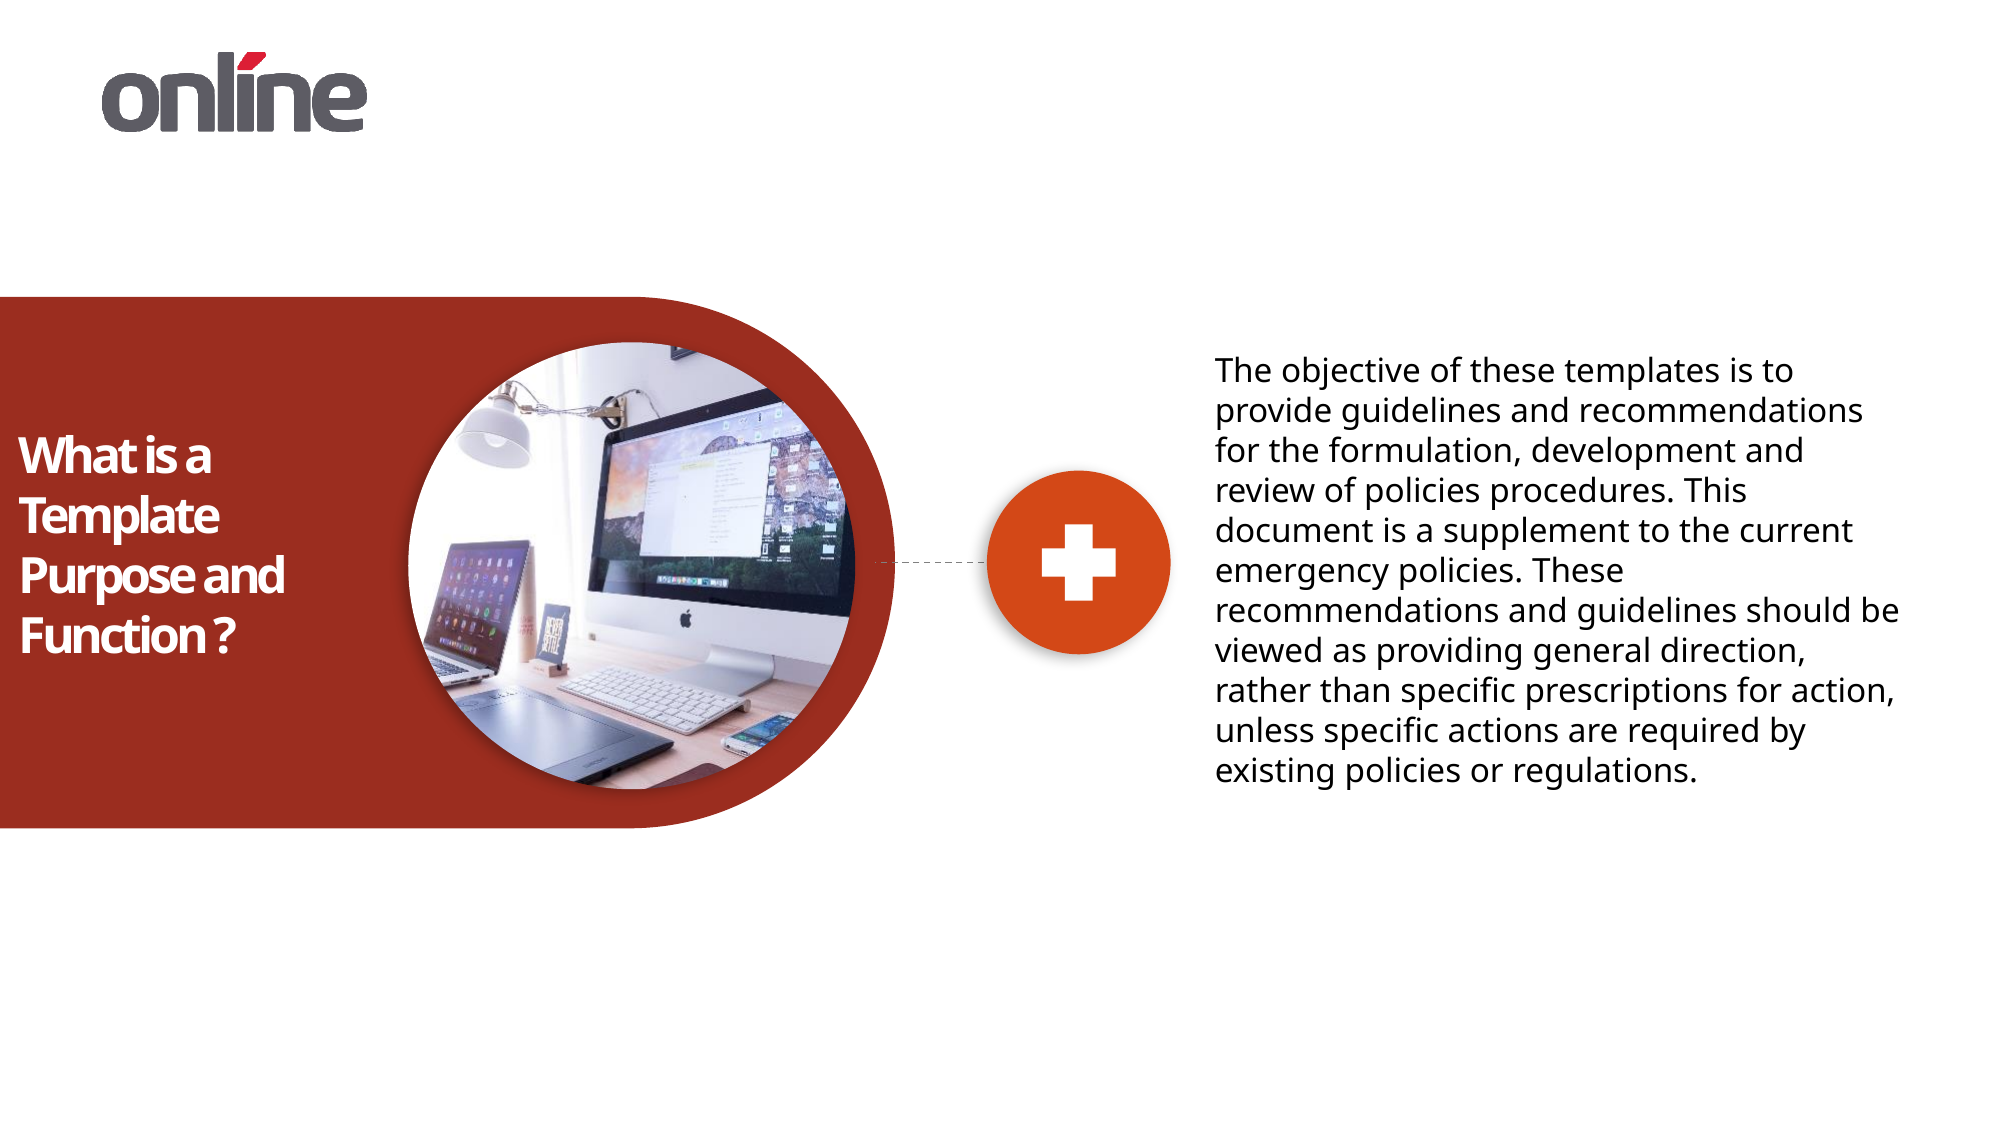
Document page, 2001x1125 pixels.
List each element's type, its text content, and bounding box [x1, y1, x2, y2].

text_box The objective of these templates is to provide guidelines and recommendations for the formulation, development and review of policies procedures. This document is a supplement to the current emergency policies. These recommendations and guidelines should be viewed as providing general direction, rather than specific prescriptions for action, unless specific actions are required by existing policies or regulations. [1200, 342, 1925, 797]
picture [407, 342, 856, 790]
picture [101, 52, 368, 132]
text_box [1041, 524, 1116, 601]
text_box What is a Template Purpose and Function ? [4, 416, 402, 671]
text_box [984, 468, 1173, 657]
